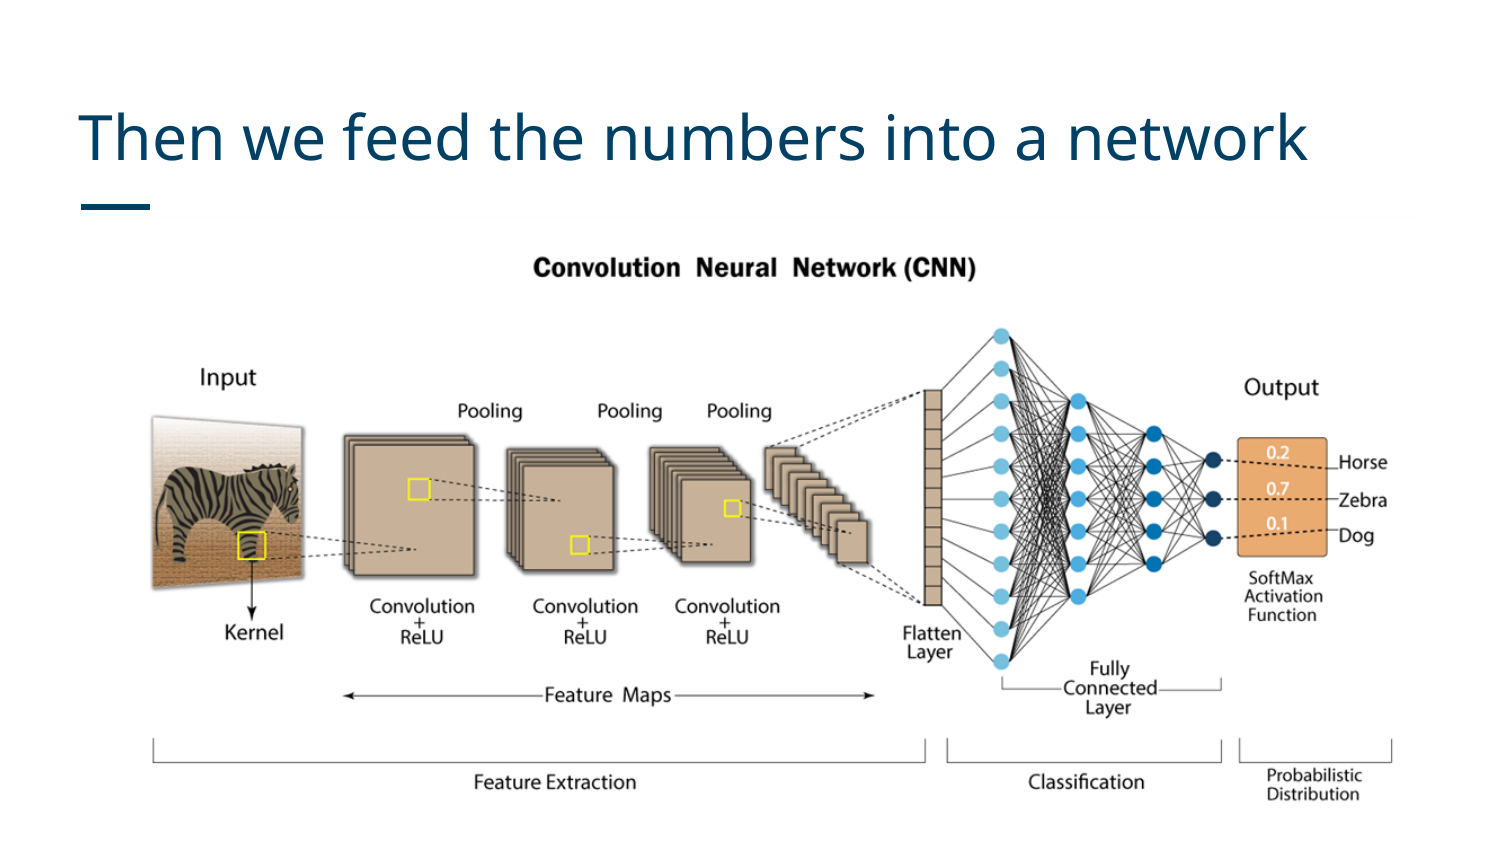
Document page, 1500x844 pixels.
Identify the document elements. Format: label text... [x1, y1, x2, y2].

title Then we feed the numbers into a network [63, 75, 1500, 188]
picture [128, 215, 1417, 823]
